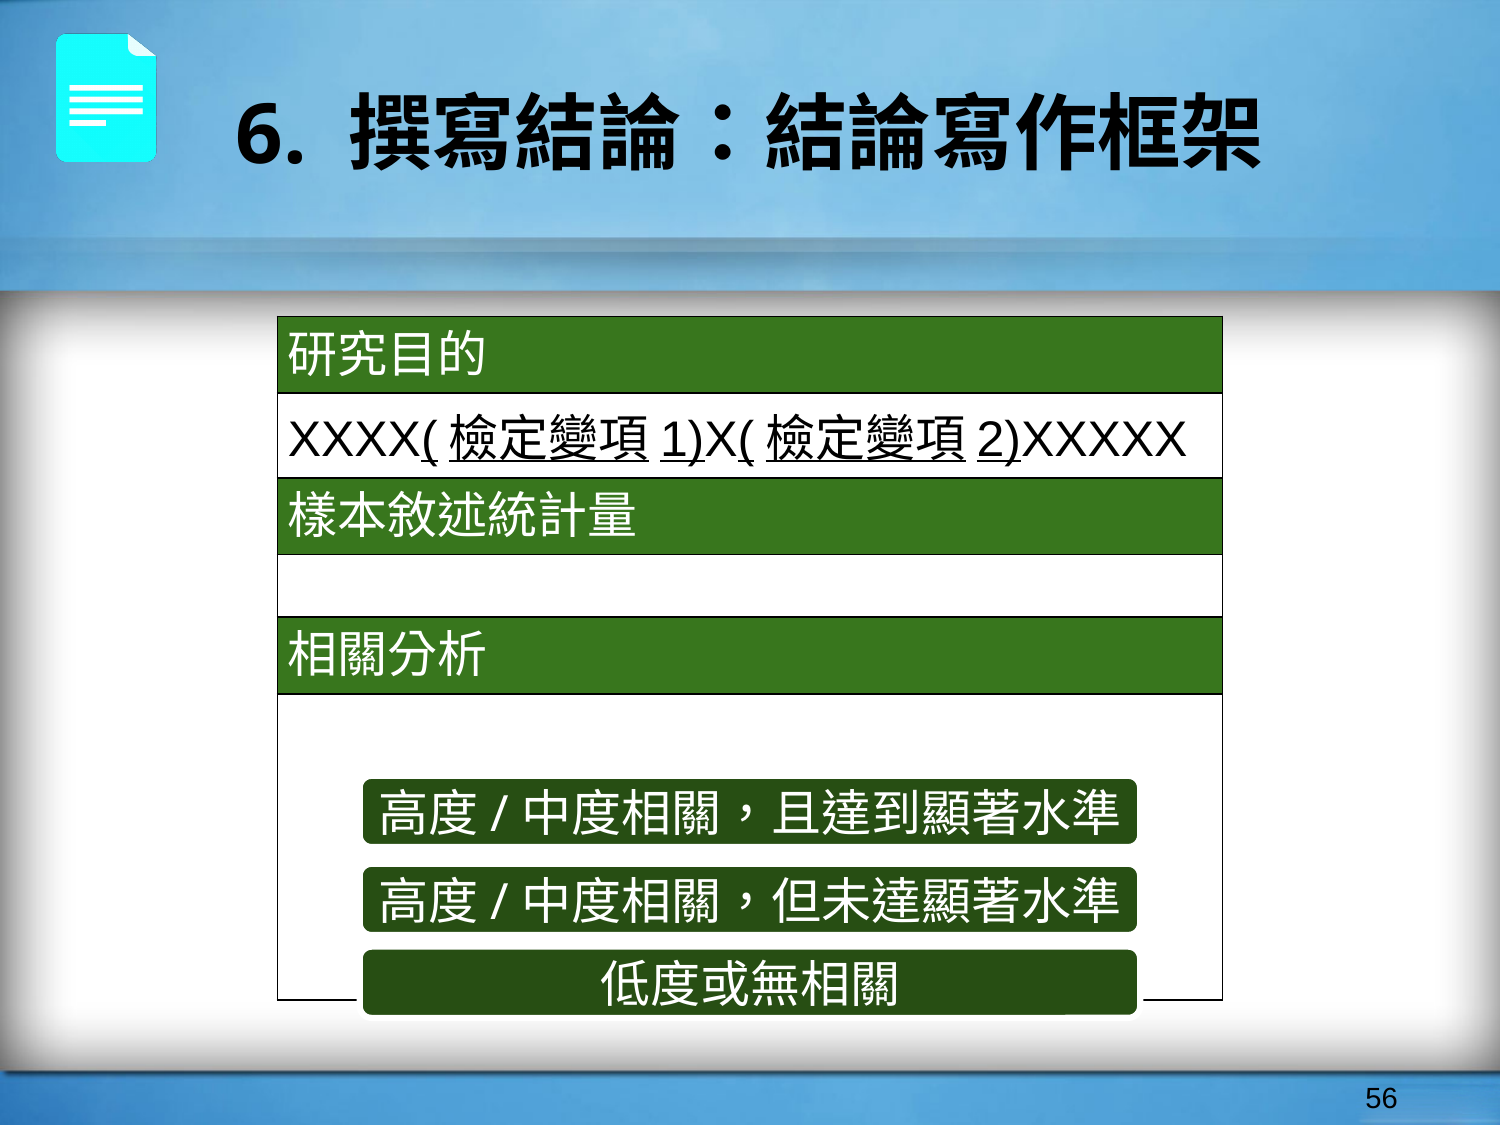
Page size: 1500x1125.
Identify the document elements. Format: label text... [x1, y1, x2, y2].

slide_number ‹#› [1350, 1074, 1488, 1118]
table_header 研究目的 [278, 317, 1222, 392]
text_box 高度/中度相關，且達到顯著水準 [359, 775, 1141, 848]
text_box 高度/中度相關，但未達顯著水準 [359, 863, 1141, 936]
text_box 低度或無相關 [359, 946, 1141, 1018]
title 6. 撰寫結論：結論寫作框架 [78, 27, 1422, 232]
picture [0, 0, 1500, 1125]
table_cell [278, 555, 1222, 616]
table_cell 相關分析 [278, 618, 1222, 693]
table_cell [278, 695, 1222, 999]
table_cell 樣本敘述統計量 [278, 479, 1222, 554]
table_cell XXXX(檢定變項1)X(檢定變項2)XXXXX [278, 394, 1222, 477]
